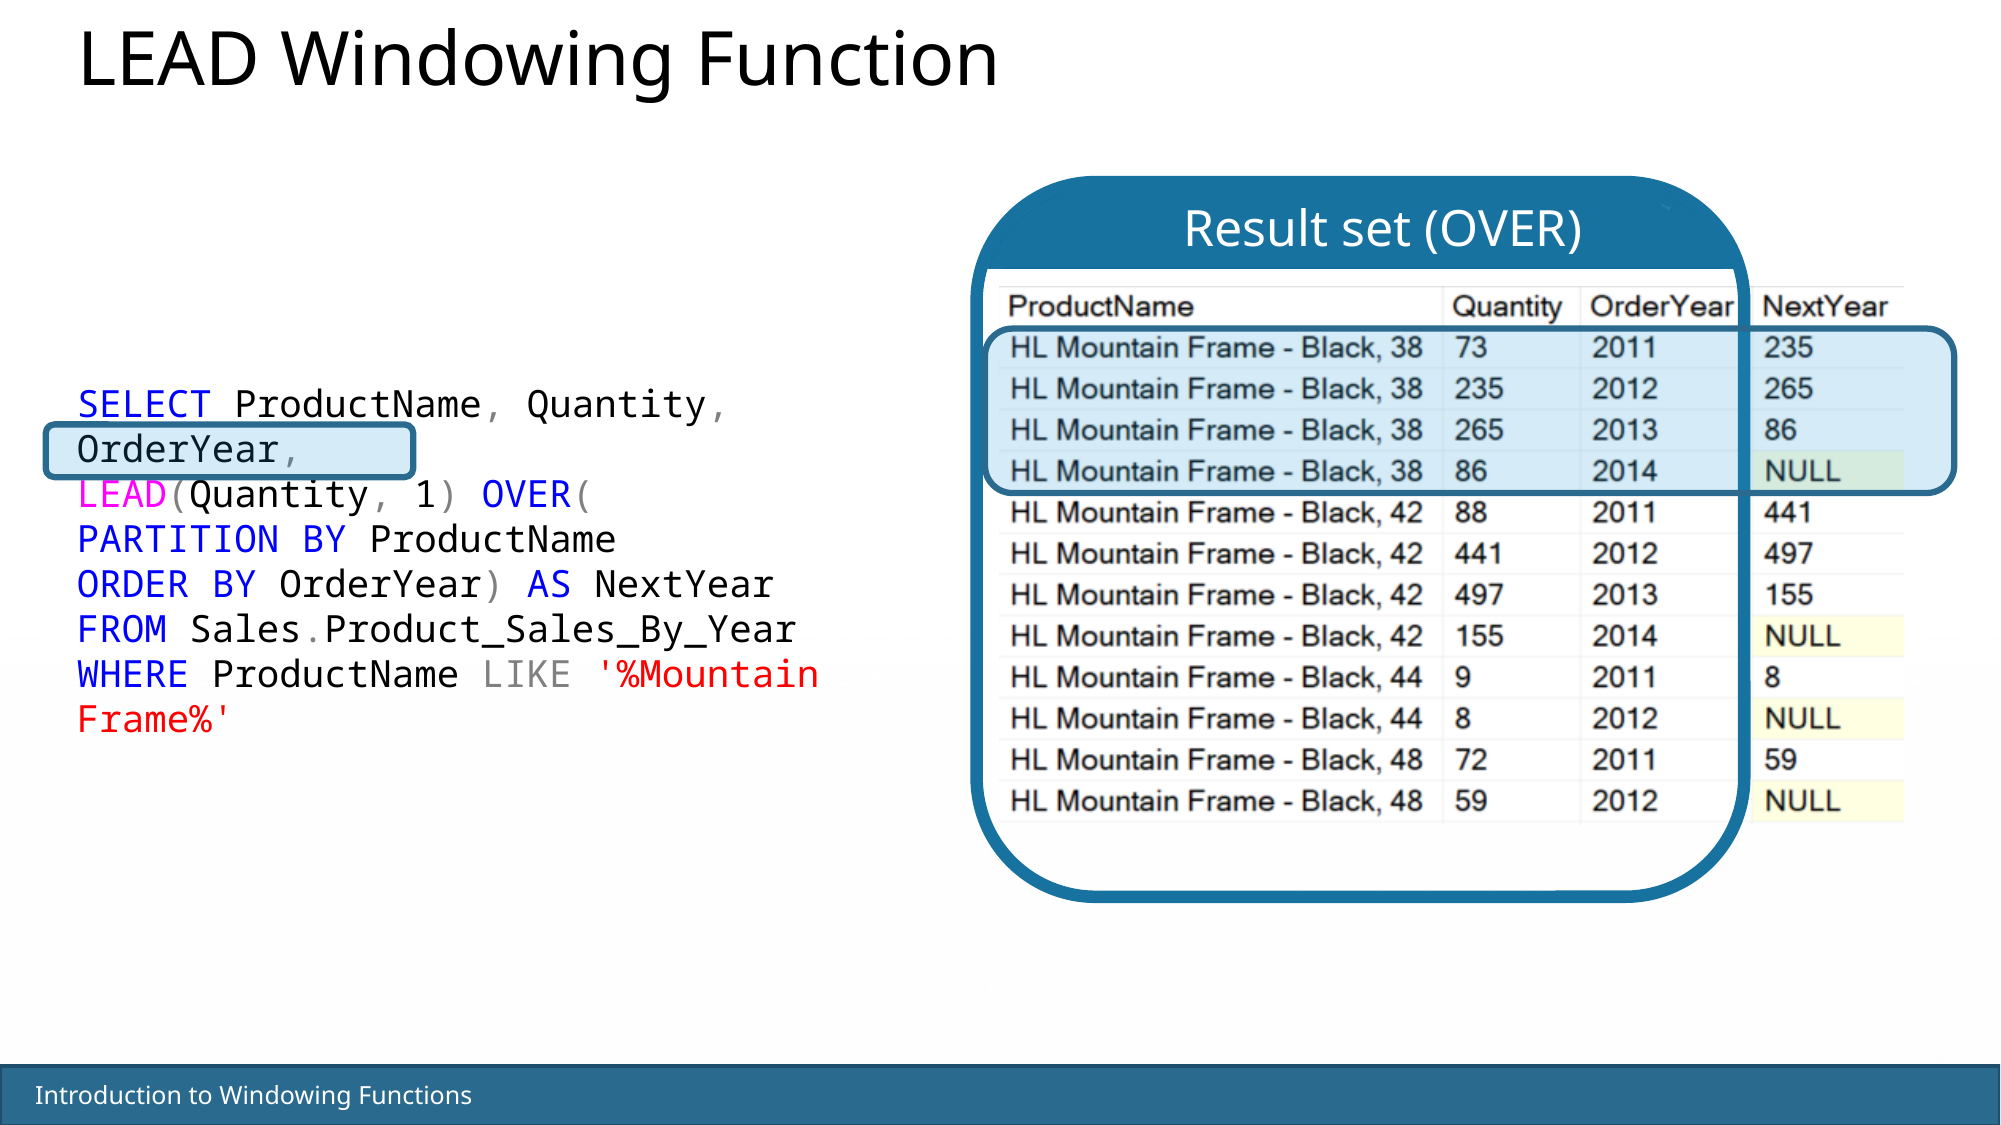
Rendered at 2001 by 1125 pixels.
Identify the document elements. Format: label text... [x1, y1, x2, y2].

title LEAD Windowing Function [62, 19, 1863, 208]
picture [0, 0, 2001, 1064]
text_box [1909, 326, 1957, 496]
text_box [43, 422, 416, 480]
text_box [976, 163, 1796, 897]
text_box SELECT ProductName, Quantity, OrderYear, LEAD(Quantity, 1) OVER( PARTITION BY ProductName ORDER BY OrderYear) AS NextYear FROM Sales.Product_Sales_By_Year WHERE ProductName LIKE '%Mountain Frame%' [62, 373, 937, 748]
